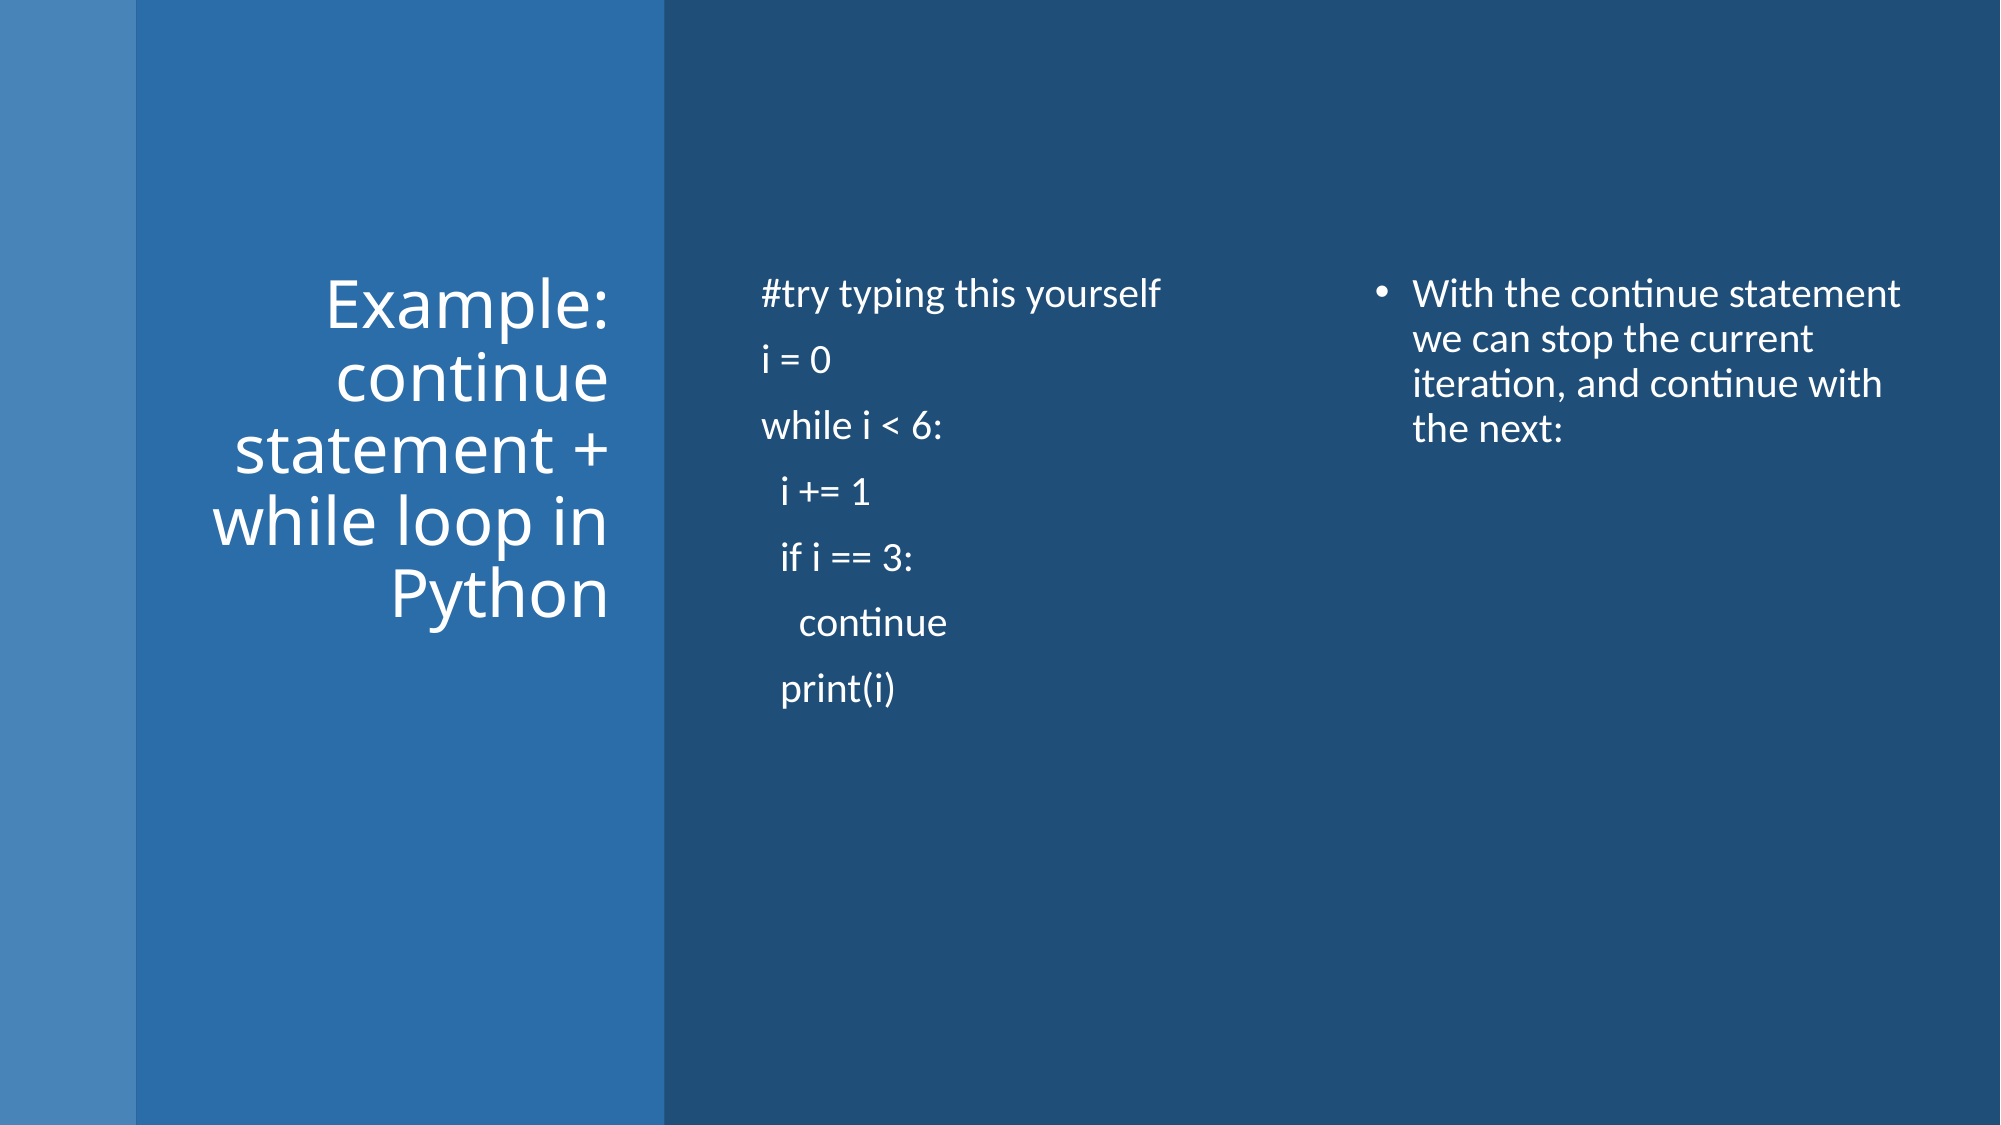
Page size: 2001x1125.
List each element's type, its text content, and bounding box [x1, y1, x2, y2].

title Example: continue statement + while loop in Python [162, 263, 626, 1003]
list With the continue statement we can stop the current iteration, and continue with the next: [1359, 263, 1922, 1003]
text_box [0, 0, 136, 1125]
text_box [136, 0, 666, 1125]
list #try typing this yourself i = 0 while i < 6: i += 1 if i == 3: continue print(i) [745, 263, 1308, 1003]
